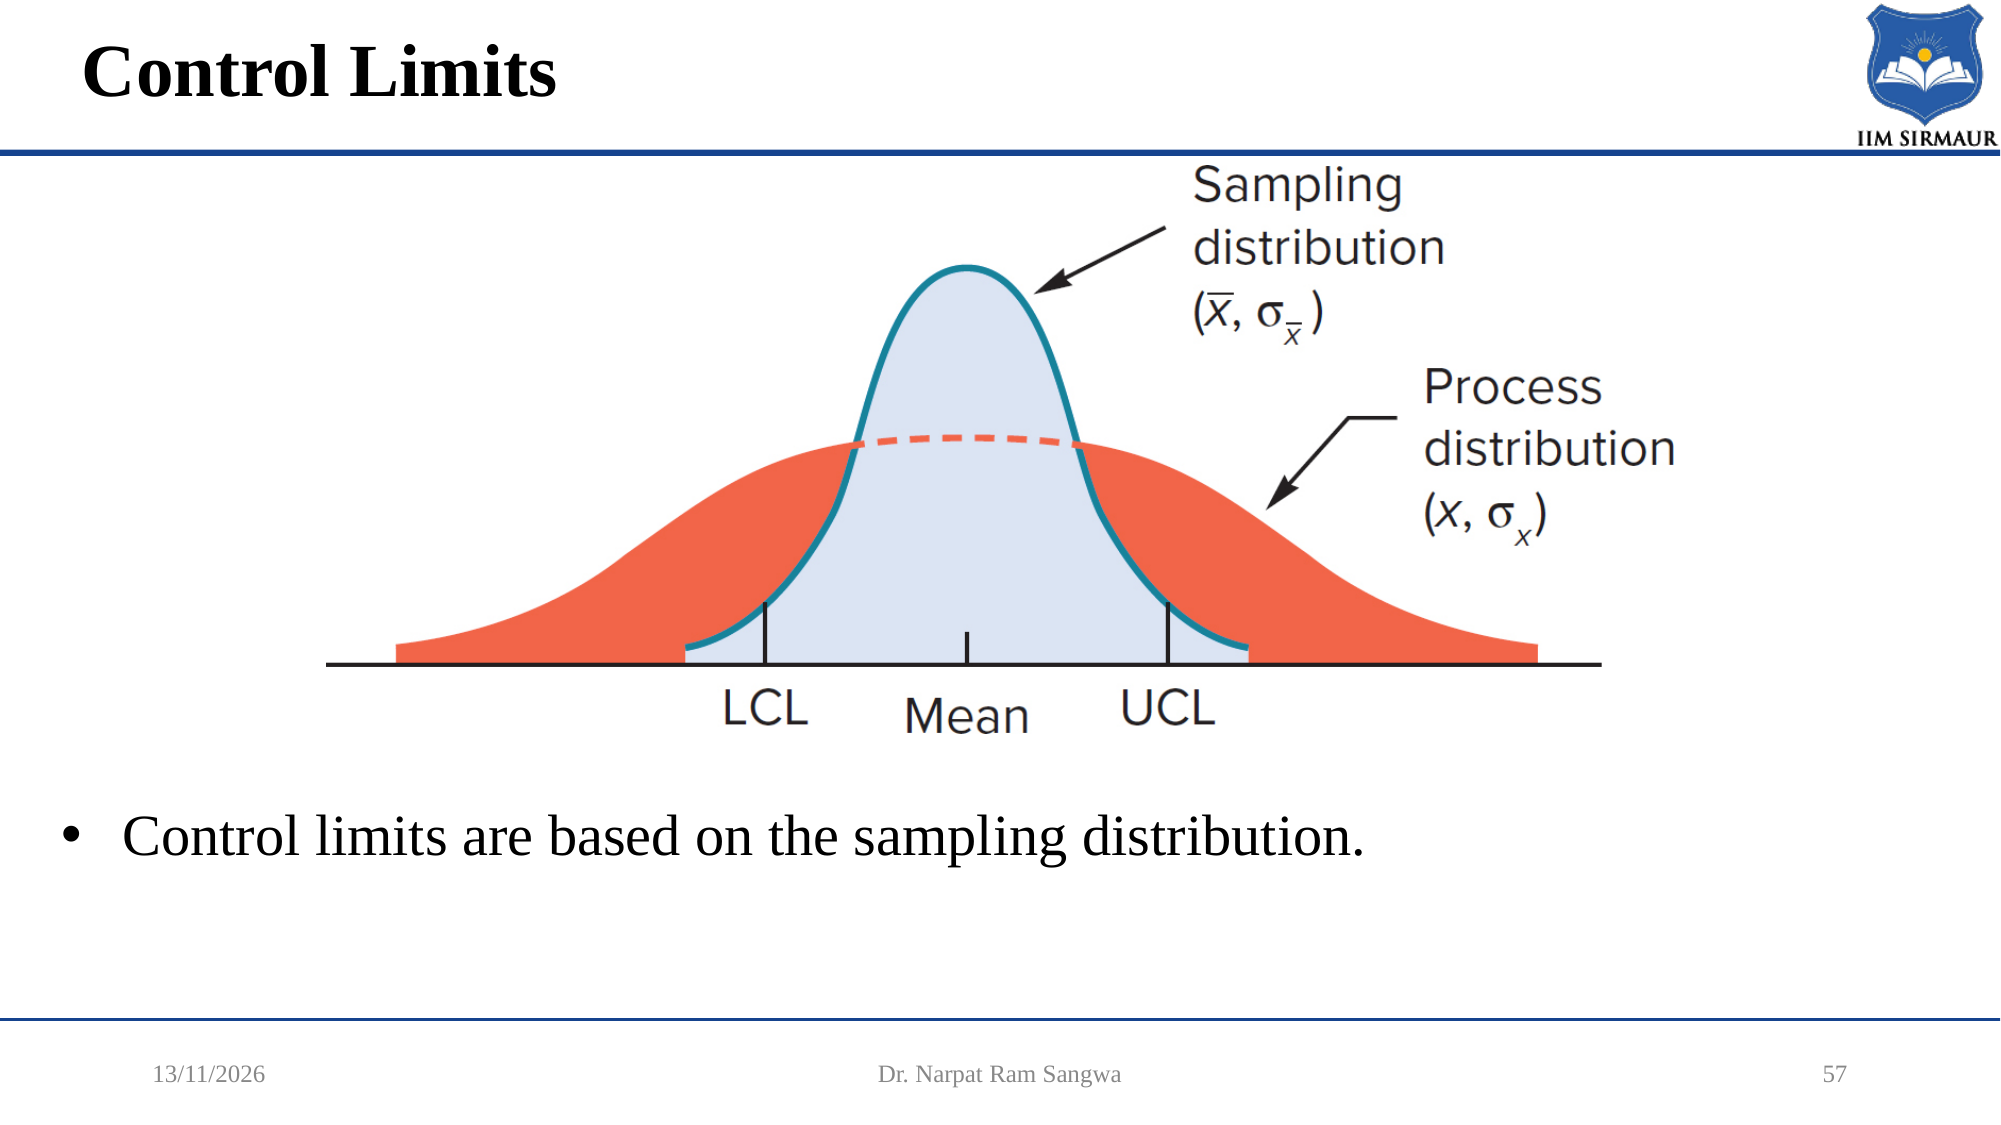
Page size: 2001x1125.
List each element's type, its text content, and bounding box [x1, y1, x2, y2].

title Control Limits [66, 24, 1833, 137]
picture [1855, 1, 2000, 147]
picture [326, 165, 1674, 734]
slide_number 57 [1412, 1042, 1863, 1103]
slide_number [137, 1042, 588, 1103]
list Control limits are based on the sampling distribution. [26, 797, 1941, 889]
footer Dr. Narpat Ram Sangwa [662, 1042, 1338, 1103]
